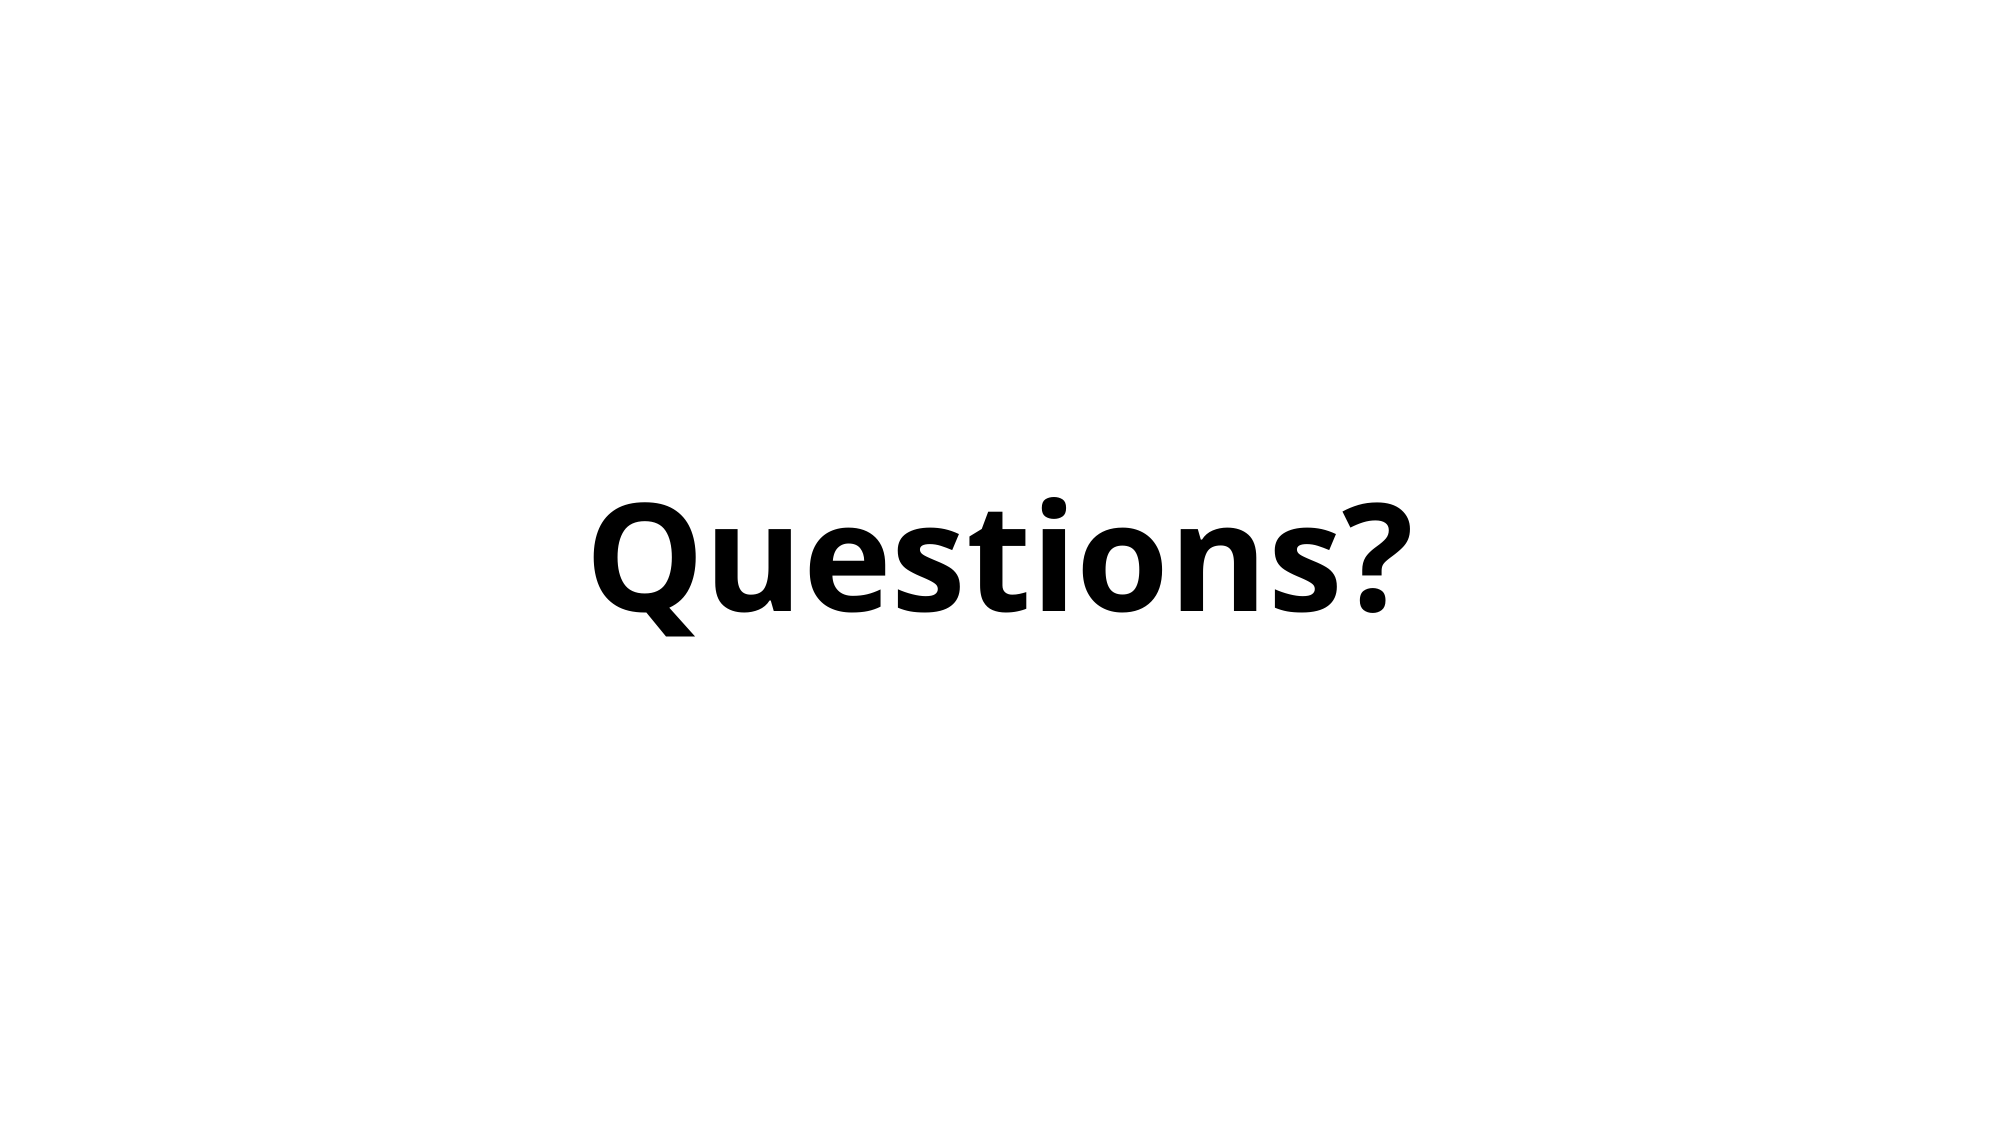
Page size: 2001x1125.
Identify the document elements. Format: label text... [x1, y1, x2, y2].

title Questions? [0, 0, 2000, 1125]
